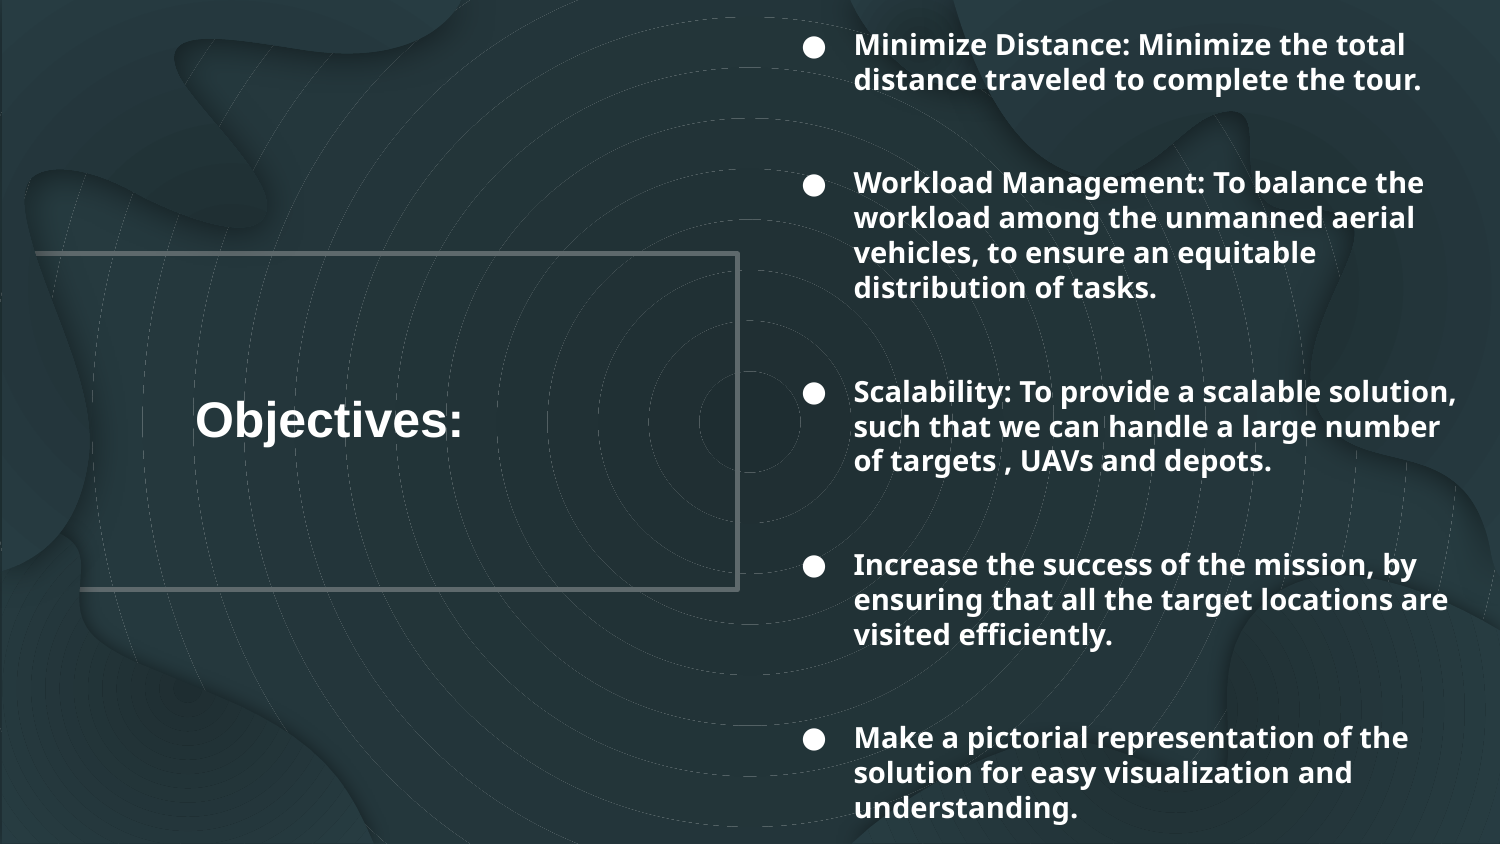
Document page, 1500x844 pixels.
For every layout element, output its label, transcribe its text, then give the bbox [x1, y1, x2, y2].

title Objectives: [183, 320, 702, 524]
subtitle Minimize Distance: Minimize the total distance traveled to complete the tour. Workload Management: To balance the workload among the unmanned aerial vehicles, to ensure an equitable distribution of tasks. Scalability: To provide a scalable solution, such that we can handle a large number of targets , UAVs and depots. Increase the success of the mission, by ensuring that all the target locations are visited efficiently. Make a pictorial representation of the solution for easy visualization and understanding. [767, 20, 1471, 700]
